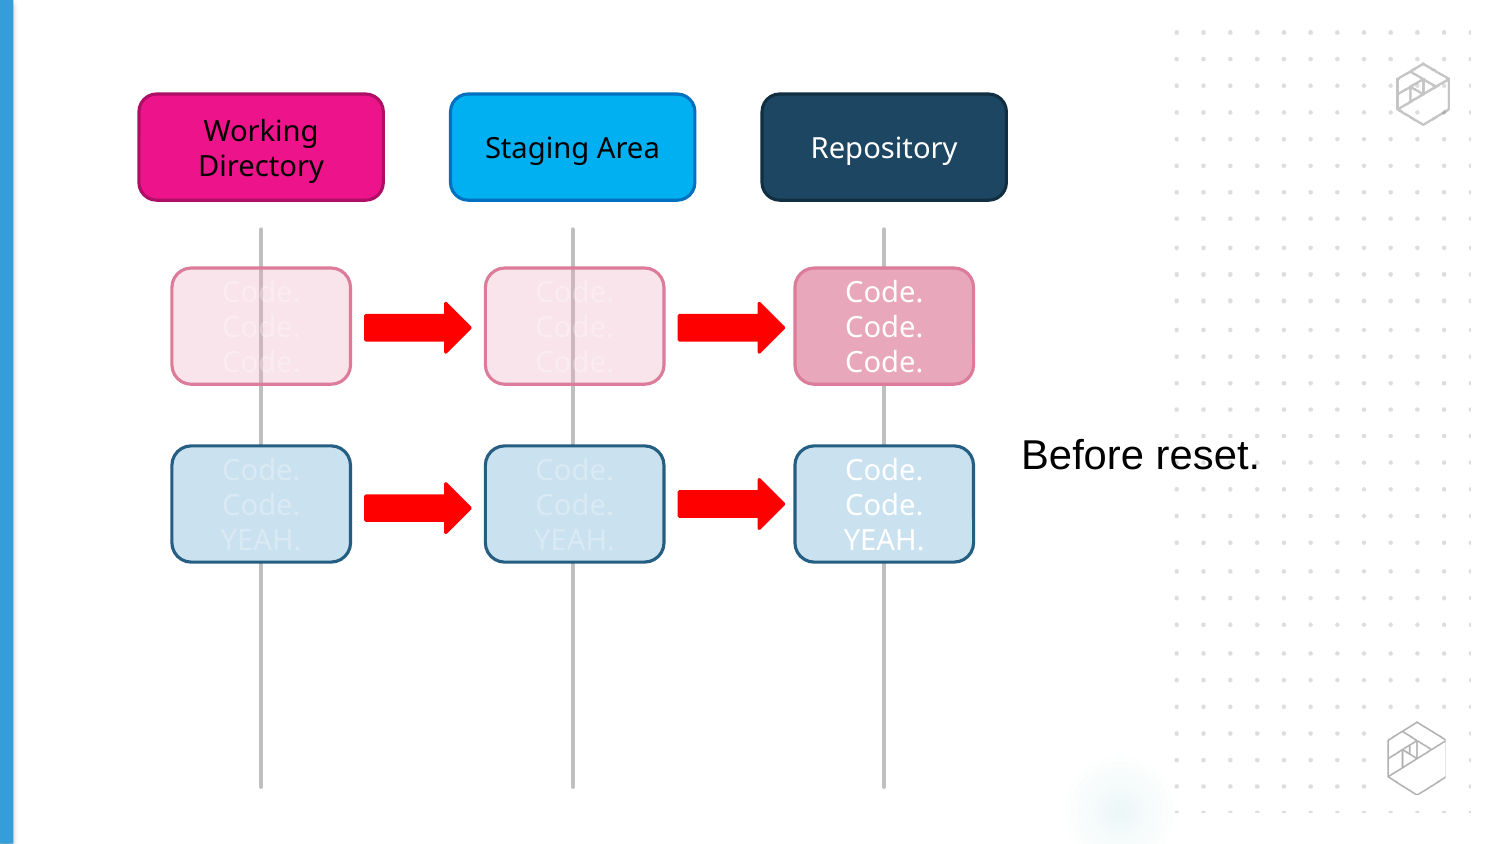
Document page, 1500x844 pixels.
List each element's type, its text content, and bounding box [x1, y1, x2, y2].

text_box [677, 301, 785, 354]
text_box Staging Area [448, 92, 697, 202]
text_box Code. Code. Code. [890, 266, 976, 386]
text_box Working Directory [137, 92, 385, 202]
text_box Code. Code. YEAH. [890, 444, 976, 564]
text_box Code. Code. Code. [267, 266, 353, 386]
text_box Code. Code. Code. [483, 266, 567, 386]
text_box Code. Code. Code. [578, 266, 666, 386]
text_box Code. Code. Code. [793, 266, 879, 386]
text_box [677, 478, 785, 530]
text_box Code. Code. YEAH. [267, 444, 353, 564]
text_box Code. Code. YEAH. [578, 444, 666, 564]
text_box Code. Code. YEAH. [793, 444, 879, 564]
text_box Repository [760, 92, 1008, 202]
text_box [364, 482, 472, 535]
text_box Code. Code. YEAH. [170, 444, 256, 564]
picture [1058, 750, 1181, 844]
text_box Before reset. [1006, 420, 1500, 486]
text_box Code. Code. Code. [170, 266, 256, 386]
picture [1396, 62, 1451, 126]
text_box [364, 301, 472, 354]
text_box Code. Code. YEAH. [483, 444, 567, 564]
